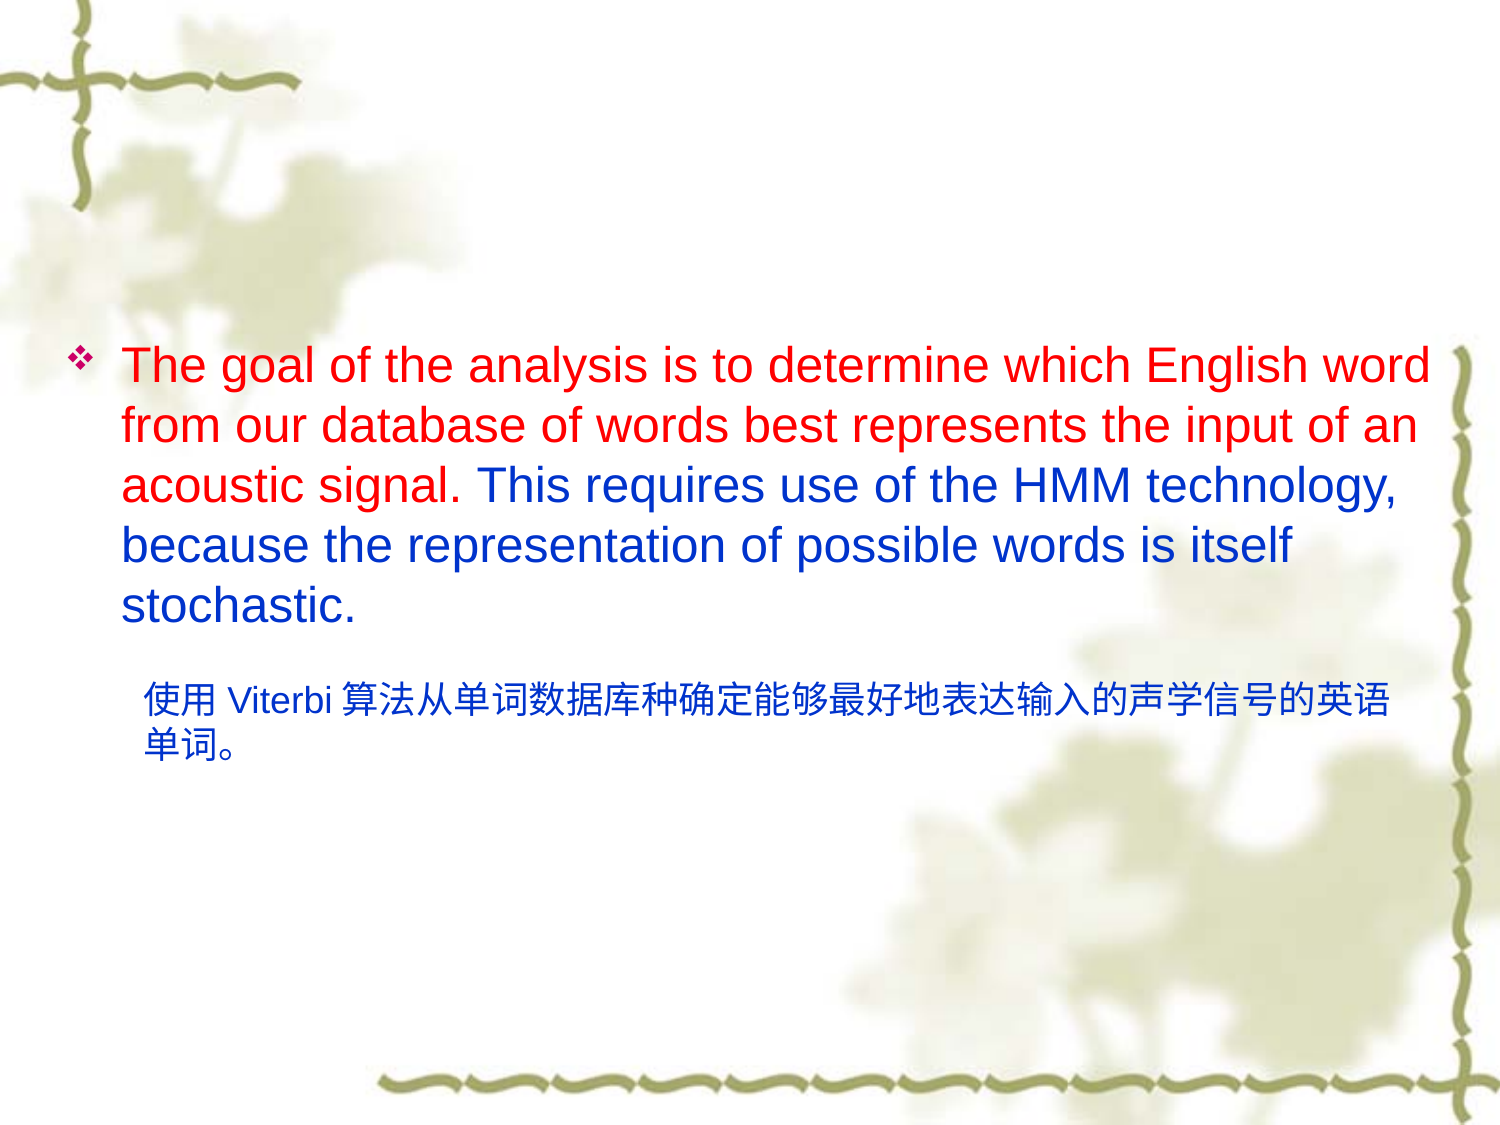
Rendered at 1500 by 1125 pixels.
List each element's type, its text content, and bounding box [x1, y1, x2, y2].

picture [0, 0, 1500, 1125]
list The goal of the analysis is to determine which English word from our database of words best represents the input of an acoustic signal. This requires use of the HMM technology, because the representation of possible words is itself stochastic. [49, 324, 1452, 963]
text_box 使用Viterbi算法从单词数据库种确定能够最好地表达输入的声学信号的英语单词。 [128, 668, 1413, 774]
